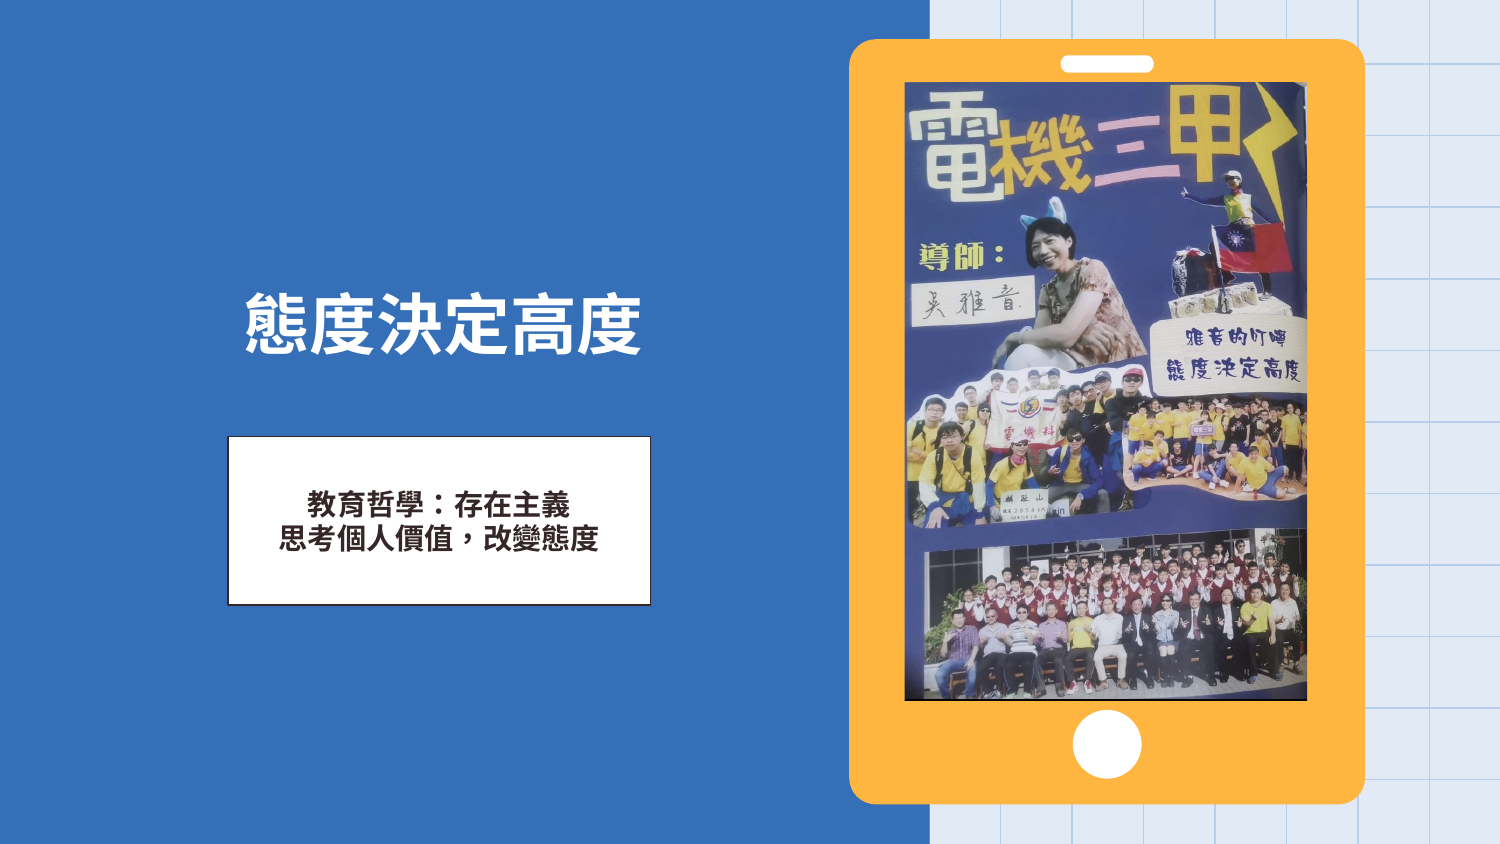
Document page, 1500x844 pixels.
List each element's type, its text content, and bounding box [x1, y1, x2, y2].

picture [904, 82, 1308, 701]
title 態度決定高度 [228, 238, 665, 408]
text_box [848, 38, 1366, 805]
subtitle 教育哲學：存在主義 思考個人價值，改變態度 [227, 436, 651, 606]
